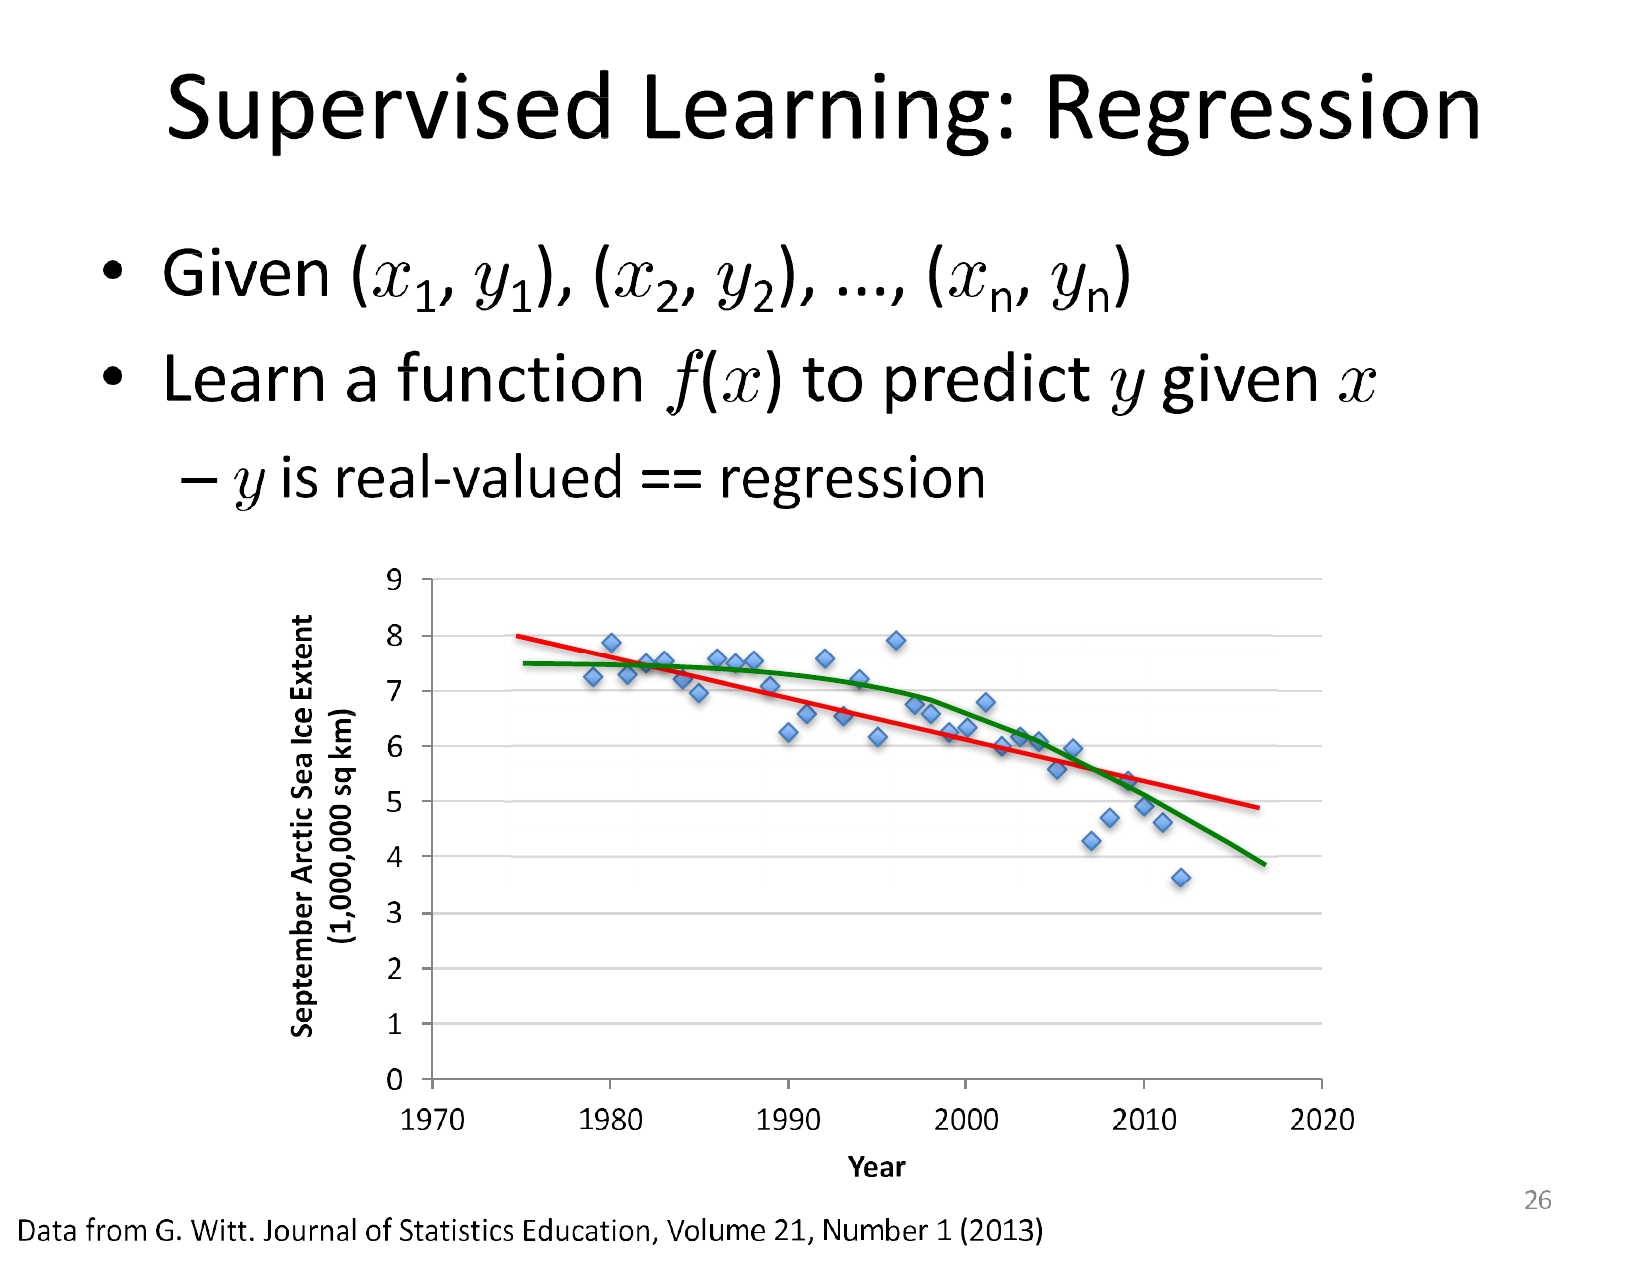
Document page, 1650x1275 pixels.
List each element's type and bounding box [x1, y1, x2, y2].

text_box [1024, 366, 1031, 402]
text_box [767, 350, 780, 414]
picture [347, 365, 375, 402]
text_box [1363, 91, 1372, 139]
picture [758, 1108, 821, 1130]
text_box [647, 74, 681, 139]
text_box [929, 244, 1029, 312]
text_box [1362, 72, 1373, 83]
picture [722, 455, 984, 509]
text_box [219, 91, 258, 140]
picture [938, 1219, 951, 1241]
text_box [1115, 244, 1129, 308]
picture [935, 1108, 998, 1130]
text_box [523, 1217, 749, 1245]
text_box [268, 365, 323, 402]
text_box [166, 354, 259, 402]
text_box [735, 90, 773, 140]
text_box [886, 366, 917, 414]
text_box [456, 72, 467, 83]
text_box [1000, 93, 1012, 105]
picture [388, 1012, 402, 1034]
picture [327, 768, 357, 944]
text_box [517, 90, 559, 140]
text_box [1110, 368, 1145, 416]
text_box [1439, 90, 1478, 139]
picture [387, 735, 402, 757]
text_box [164, 248, 202, 296]
text_box [1039, 357, 1090, 402]
picture [462, 353, 641, 402]
picture [1339, 368, 1376, 402]
text_box [898, 90, 937, 139]
text_box [169, 73, 209, 140]
text_box [641, 470, 701, 488]
text_box [961, 1217, 1043, 1246]
text_box [155, 1219, 181, 1241]
text_box [1050, 74, 1093, 139]
text_box [397, 350, 453, 402]
text_box [1000, 127, 1012, 139]
text_box [1162, 353, 1279, 415]
picture [1291, 1108, 1354, 1130]
text_box [1525, 1190, 1551, 1210]
text_box [1099, 90, 1140, 140]
text_box [1280, 90, 1312, 140]
picture [1287, 365, 1316, 402]
text_box [1199, 90, 1226, 139]
text_box [322, 90, 364, 140]
picture [792, 1219, 813, 1245]
text_box [190, 1217, 356, 1241]
picture [366, 1217, 513, 1241]
text_box [1051, 262, 1108, 312]
text_box [924, 350, 1015, 402]
picture [387, 901, 401, 924]
text_box [290, 615, 313, 699]
picture [387, 957, 401, 979]
picture [774, 1219, 789, 1241]
picture [289, 754, 318, 1037]
picture [234, 468, 266, 511]
text_box [780, 244, 813, 308]
text_box [685, 90, 727, 140]
text_box [580, 1108, 642, 1130]
picture [402, 1108, 464, 1130]
text_box [787, 90, 814, 139]
picture [387, 1068, 402, 1090]
text_box [848, 1155, 906, 1177]
text_box [1319, 90, 1352, 140]
picture [102, 260, 122, 279]
text_box [537, 244, 570, 308]
text_box [504, 626, 1278, 882]
text_box [375, 90, 402, 139]
text_box [595, 244, 694, 312]
picture [387, 568, 401, 590]
picture [387, 790, 401, 812]
picture [338, 453, 620, 499]
text_box [717, 262, 774, 312]
text_box [477, 90, 509, 140]
picture [386, 846, 402, 868]
text_box [353, 244, 410, 308]
picture [387, 624, 402, 646]
text_box [875, 91, 884, 139]
picture [18, 1217, 146, 1241]
text_box [874, 72, 885, 83]
picture [298, 260, 327, 296]
text_box [327, 709, 357, 758]
text_box [822, 90, 861, 139]
text_box [272, 90, 314, 157]
picture [751, 1224, 765, 1241]
text_box [839, 287, 847, 296]
text_box [290, 708, 313, 744]
text_box [946, 90, 989, 157]
text_box [181, 478, 218, 483]
picture [387, 679, 402, 701]
text_box [406, 91, 449, 139]
text_box [474, 262, 531, 312]
text_box [876, 286, 904, 306]
picture [102, 365, 122, 385]
text_box [1383, 90, 1428, 140]
text_box [1113, 1108, 1176, 1130]
text_box [857, 287, 866, 296]
text_box [416, 280, 452, 312]
picture [823, 1219, 840, 1241]
text_box [283, 455, 317, 499]
text_box [666, 348, 760, 417]
text_box [1024, 353, 1032, 361]
text_box [421, 577, 1324, 1090]
text_box [1147, 90, 1190, 157]
text_box [211, 247, 291, 297]
text_box [1230, 90, 1272, 140]
text_box [457, 91, 466, 139]
text_box [844, 1217, 929, 1241]
text_box [567, 69, 609, 140]
text_box [802, 357, 862, 402]
